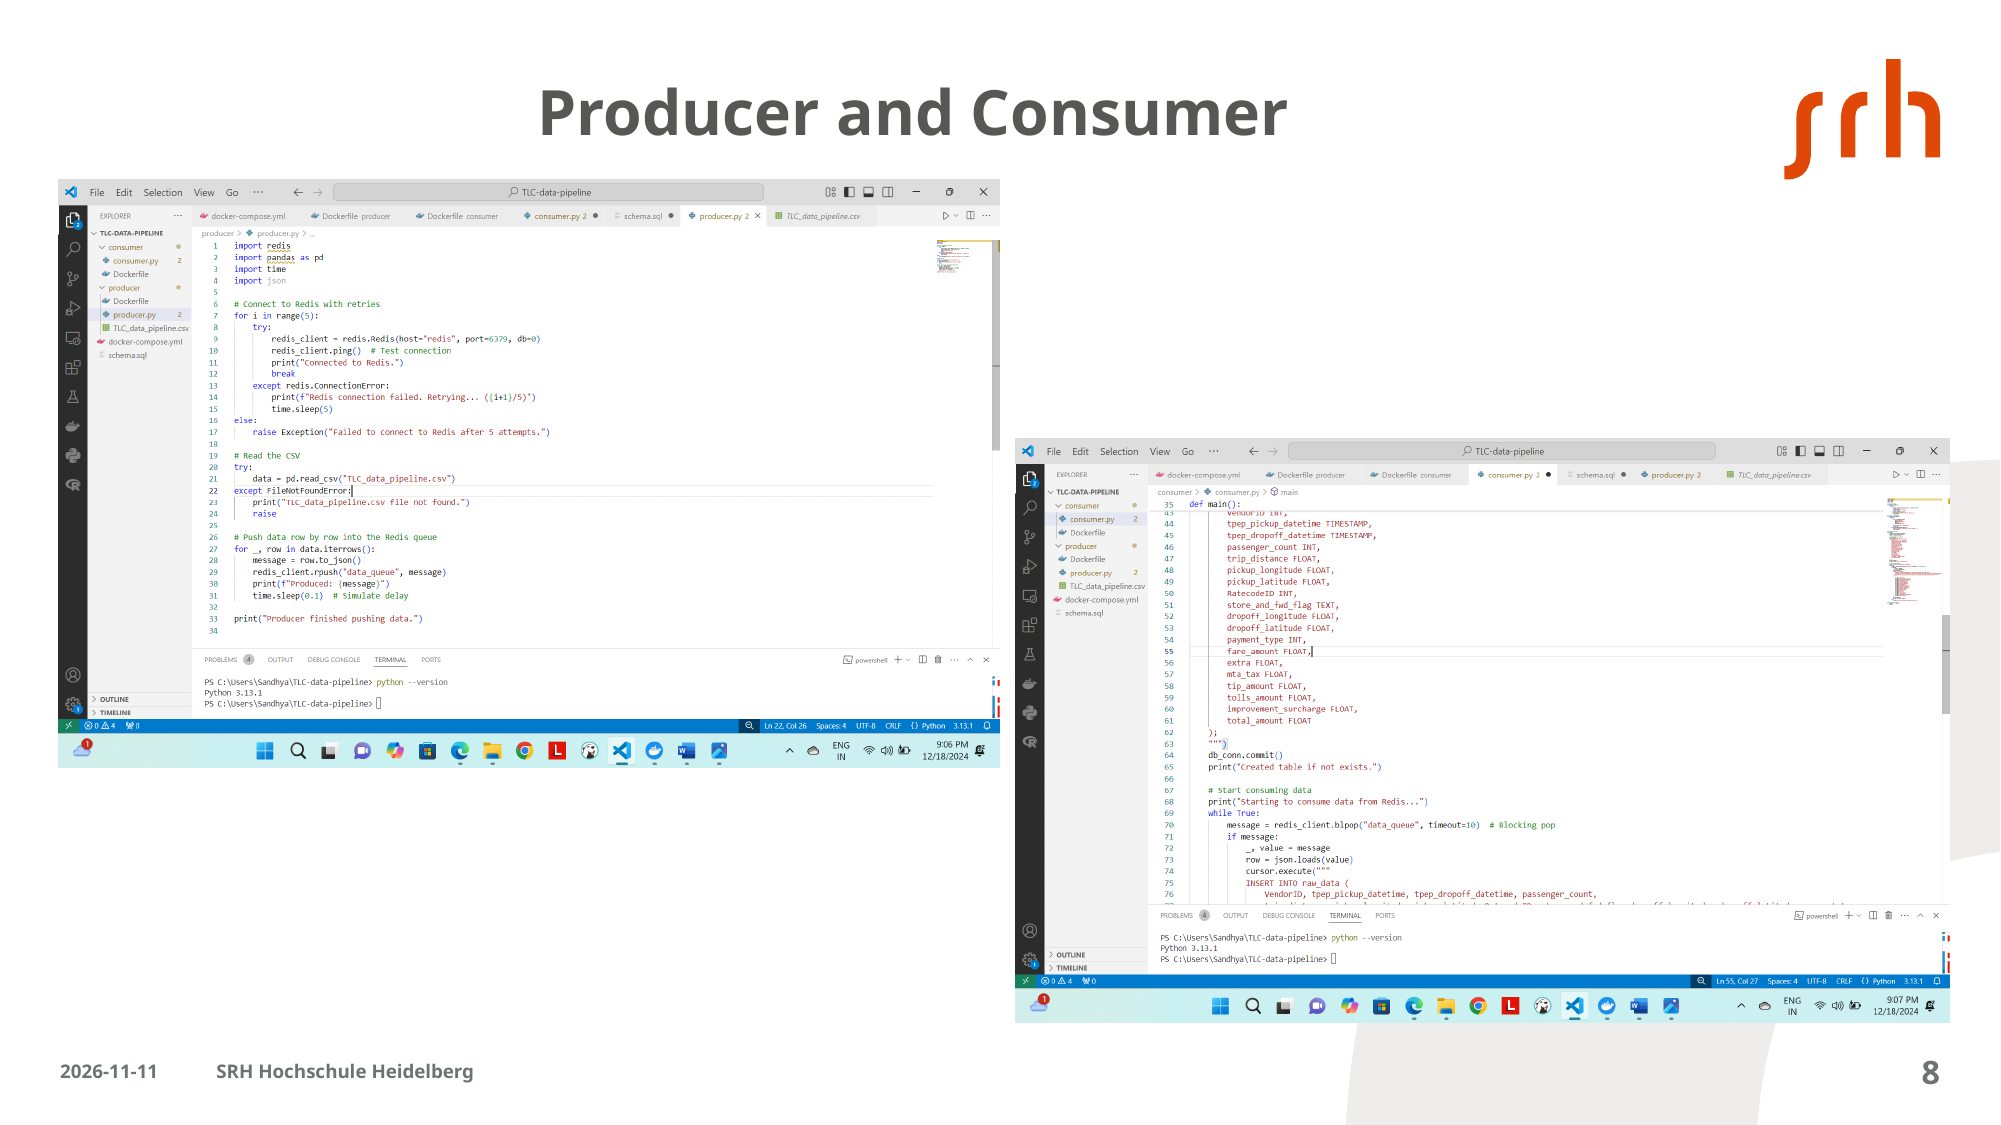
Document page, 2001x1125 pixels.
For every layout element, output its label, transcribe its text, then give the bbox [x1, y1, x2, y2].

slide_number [60, 1042, 204, 1103]
picture [999, 163, 1950, 1023]
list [58, 179, 999, 768]
footer SRH Hochschule Heidelberg [216, 1042, 1283, 1103]
slide_number 8 [1828, 1044, 1941, 1104]
title Producer and Consumer [59, 0, 1768, 148]
